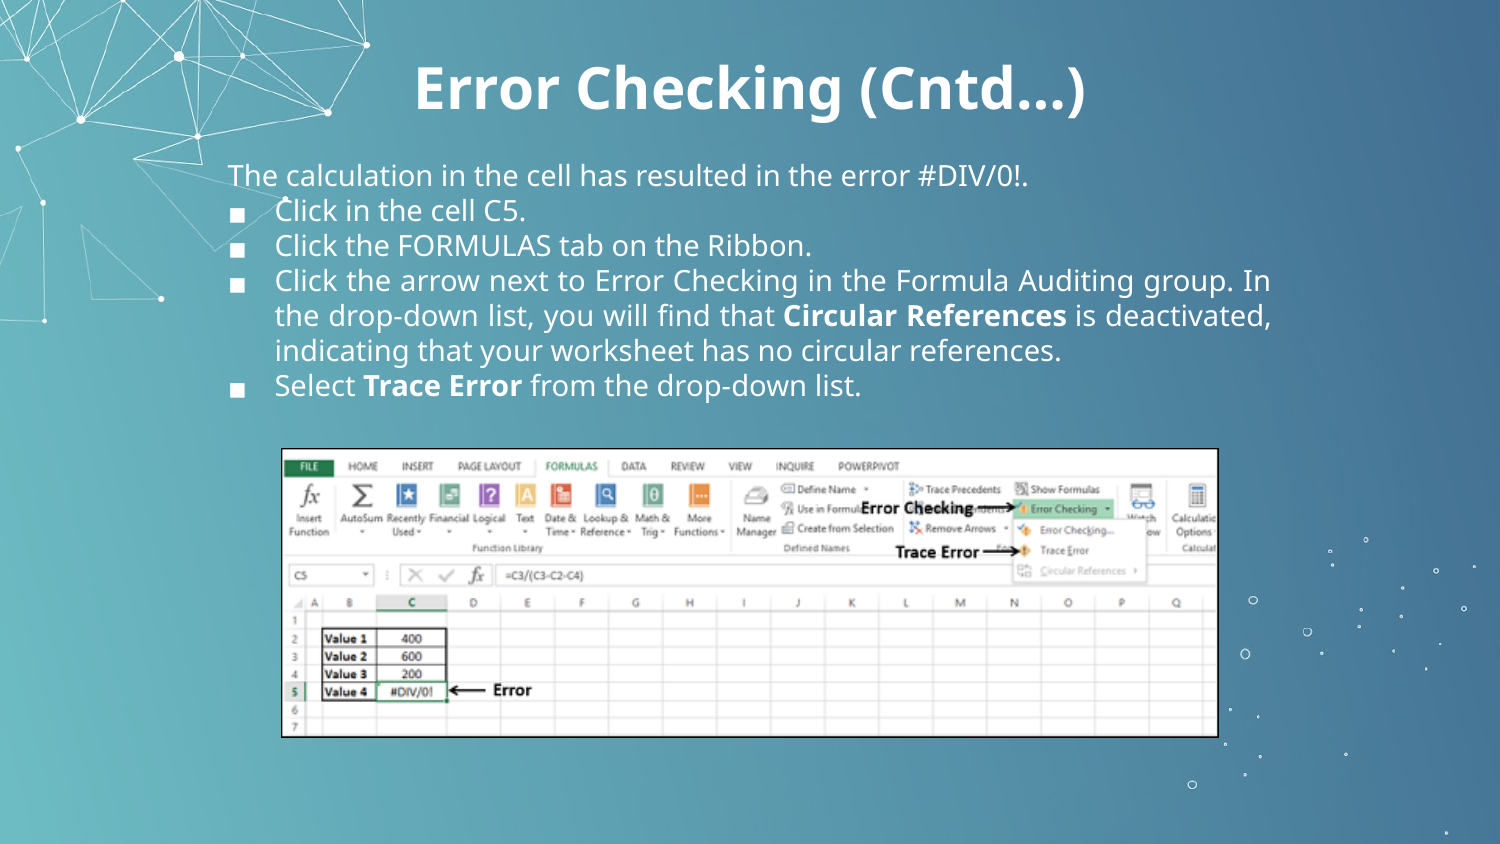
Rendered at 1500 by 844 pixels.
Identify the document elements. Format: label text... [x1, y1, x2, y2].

text_box The calculation in the cell has resulted in the error #DIV/0!. Click in the cell C5. Click the FORMULAS tab on the Ribbon. Click the arrow next to Error Checking in the Formula Auditing group. In the drop-down list, you will find that Circular References is deactivated, indicating that your worksheet has no circular references. Select Trace Error from the drop-down list. [212, 150, 1288, 412]
title Error Checking (Cntd…) [322, 36, 1178, 150]
picture [0, 0, 1500, 844]
